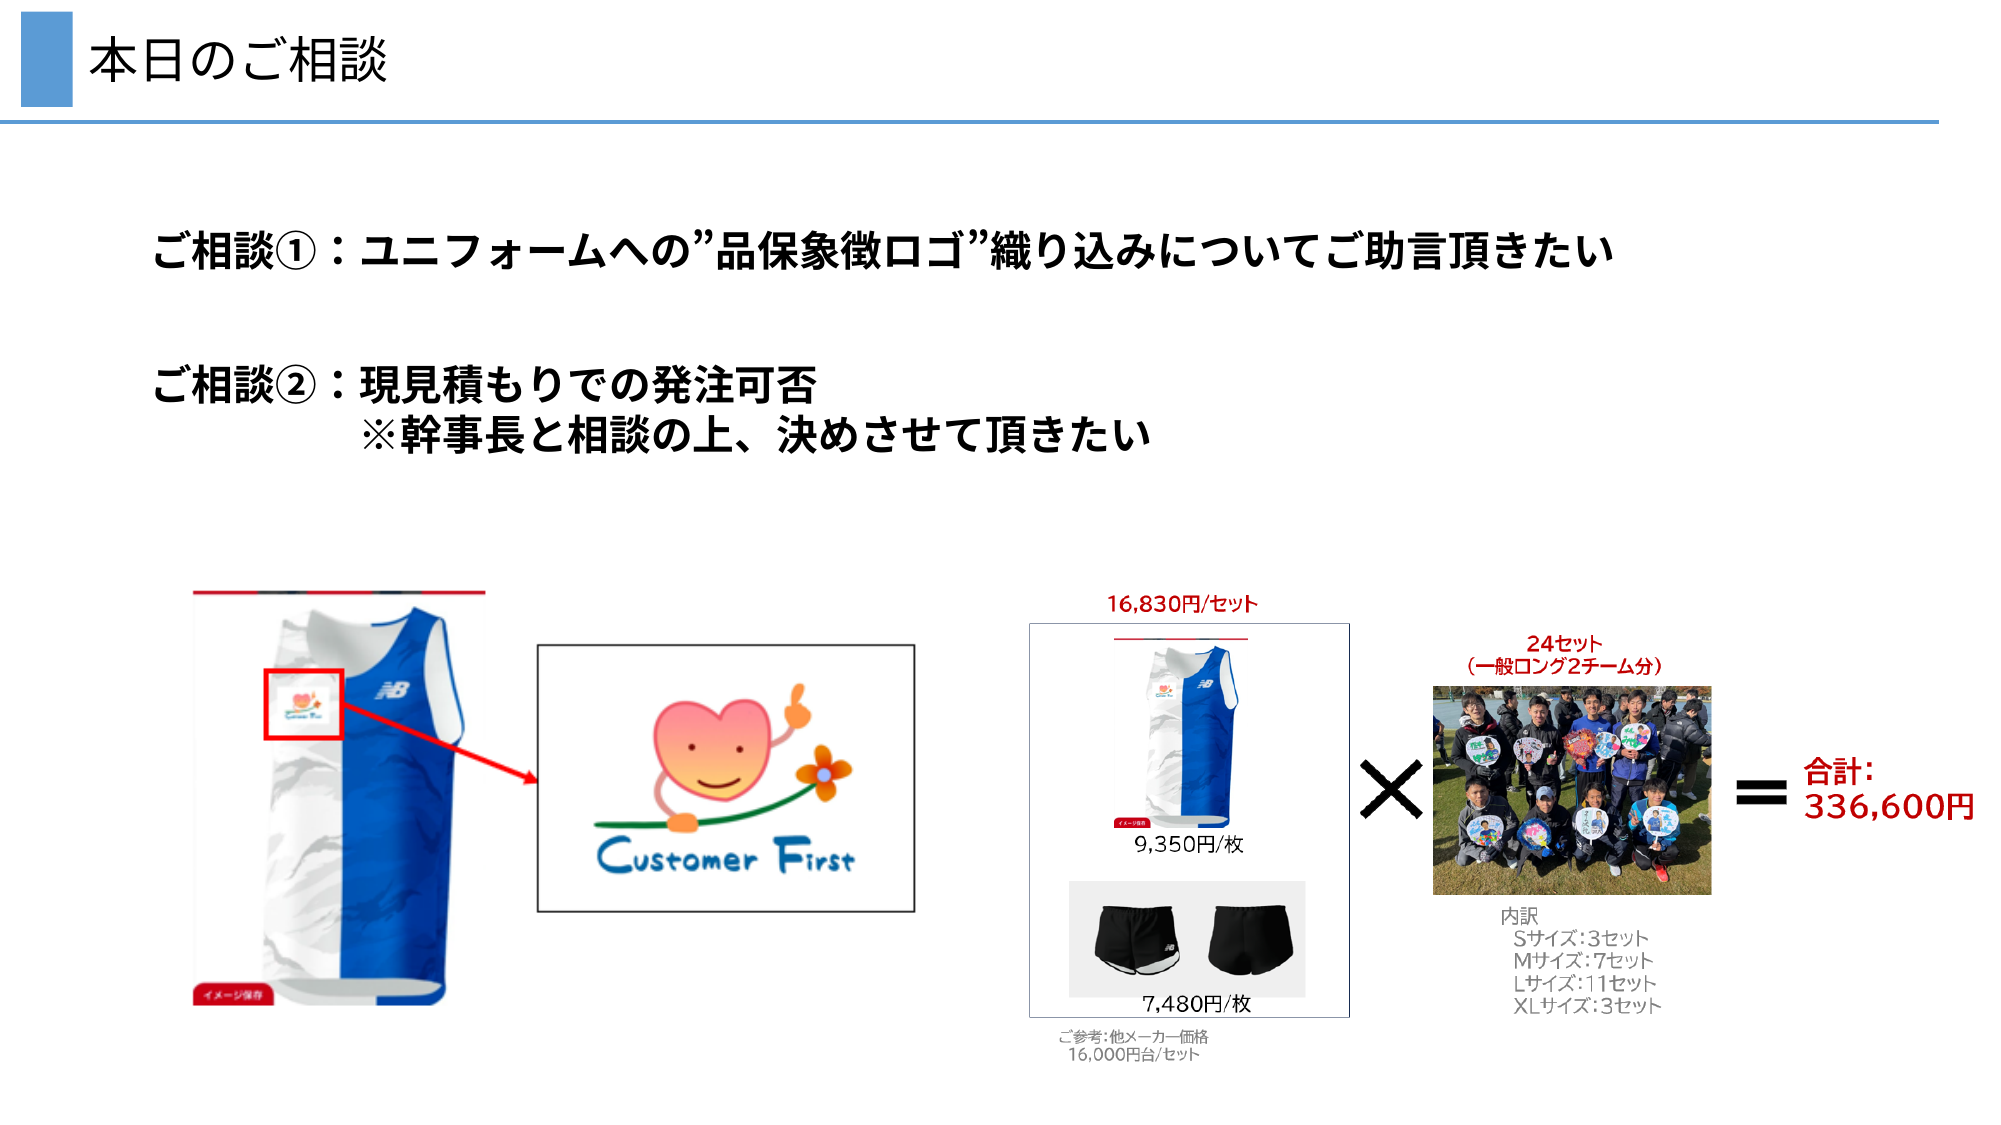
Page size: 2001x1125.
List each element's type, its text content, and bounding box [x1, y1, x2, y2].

text_box ご相談①：ユニフォームへの”品保象徴ロゴ”織り込みについてご助言頂きたい [135, 217, 2000, 283]
text_box ご相談②：現見積もりでの発注可否 ※幹事長と相談の上、決めさせて頂きたい [135, 351, 1691, 466]
text_box [20, 10, 74, 108]
picture [135, 562, 1983, 1073]
text_box 本日のご相談 [74, 21, 404, 97]
